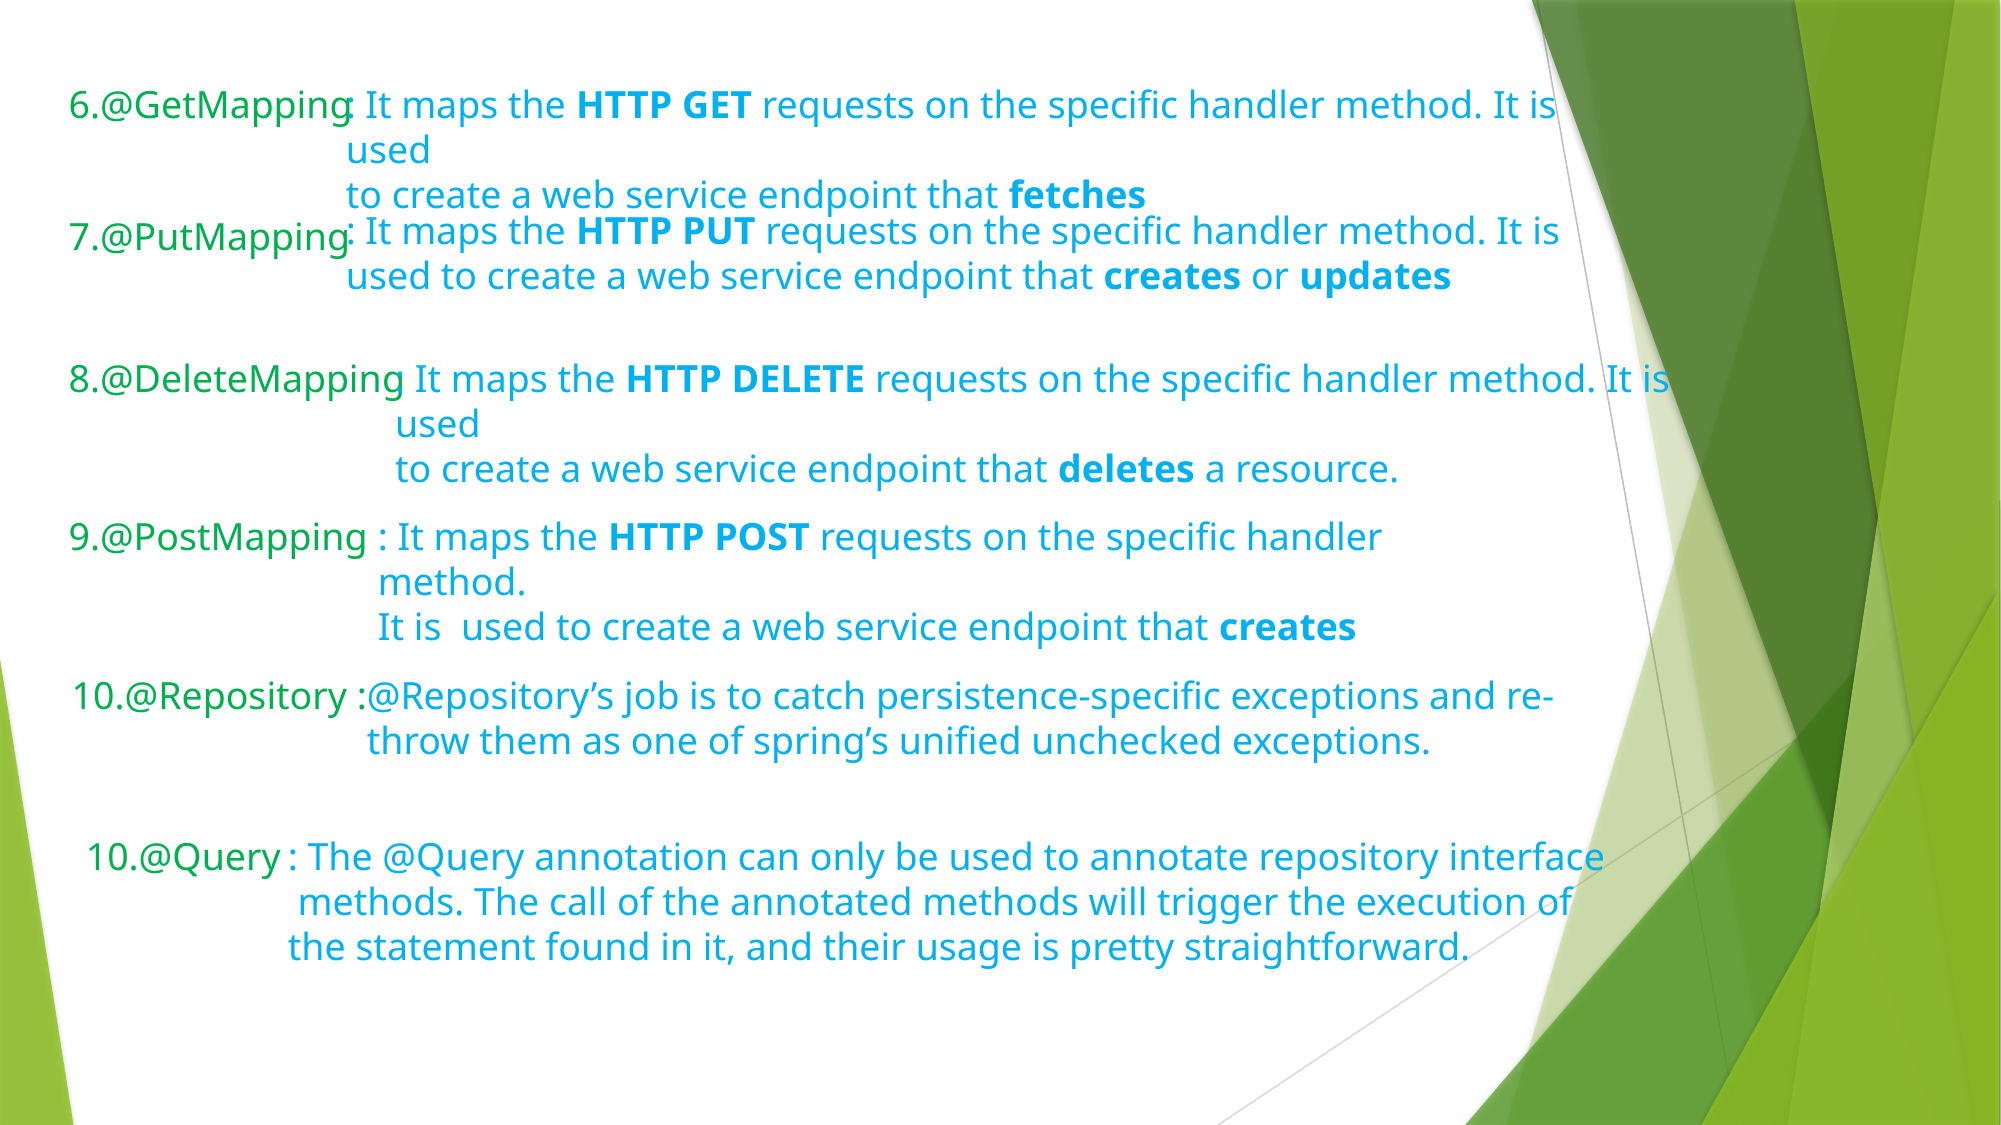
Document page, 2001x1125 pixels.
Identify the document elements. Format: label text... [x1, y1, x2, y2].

text_box 6.@GetMapping [53, 74, 331, 134]
text_box 8.@DeleteMapping [53, 347, 380, 408]
text_box : It maps the HTTP GET requests on the specific handler method. It is used to create a web service endpoint that fetches [331, 74, 1664, 224]
text_box : The @Query annotation can only be used to annotate repository interface methods. The call of the annotated methods will trigger the execution of the statement found in it, and their usage is pretty straightforward. [273, 825, 1890, 976]
text_box 7.@PutMapping [53, 205, 331, 266]
text_box 9.@PostMapping [53, 505, 363, 611]
text_box : It maps the HTTP DELETE requests on the specific handler method. It is used to create a web service endpoint that deletes a resource. [380, 347, 1744, 498]
text_box 10.@Query [70, 825, 273, 886]
text_box 10.@Repository : [56, 664, 352, 725]
text_box : It maps the HTTP PUT requests on the specific handler method. It is used to create a web service endpoint that creates or updates [331, 199, 1632, 304]
text_box @Repository’s job is to catch persistence-specific exceptions and re-throw them as one of spring’s unified unchecked exceptions. [352, 664, 1578, 770]
text_box : It maps the HTTP POST requests on the specific handler method. It is used to create a web service endpoint that creates [363, 505, 1526, 664]
